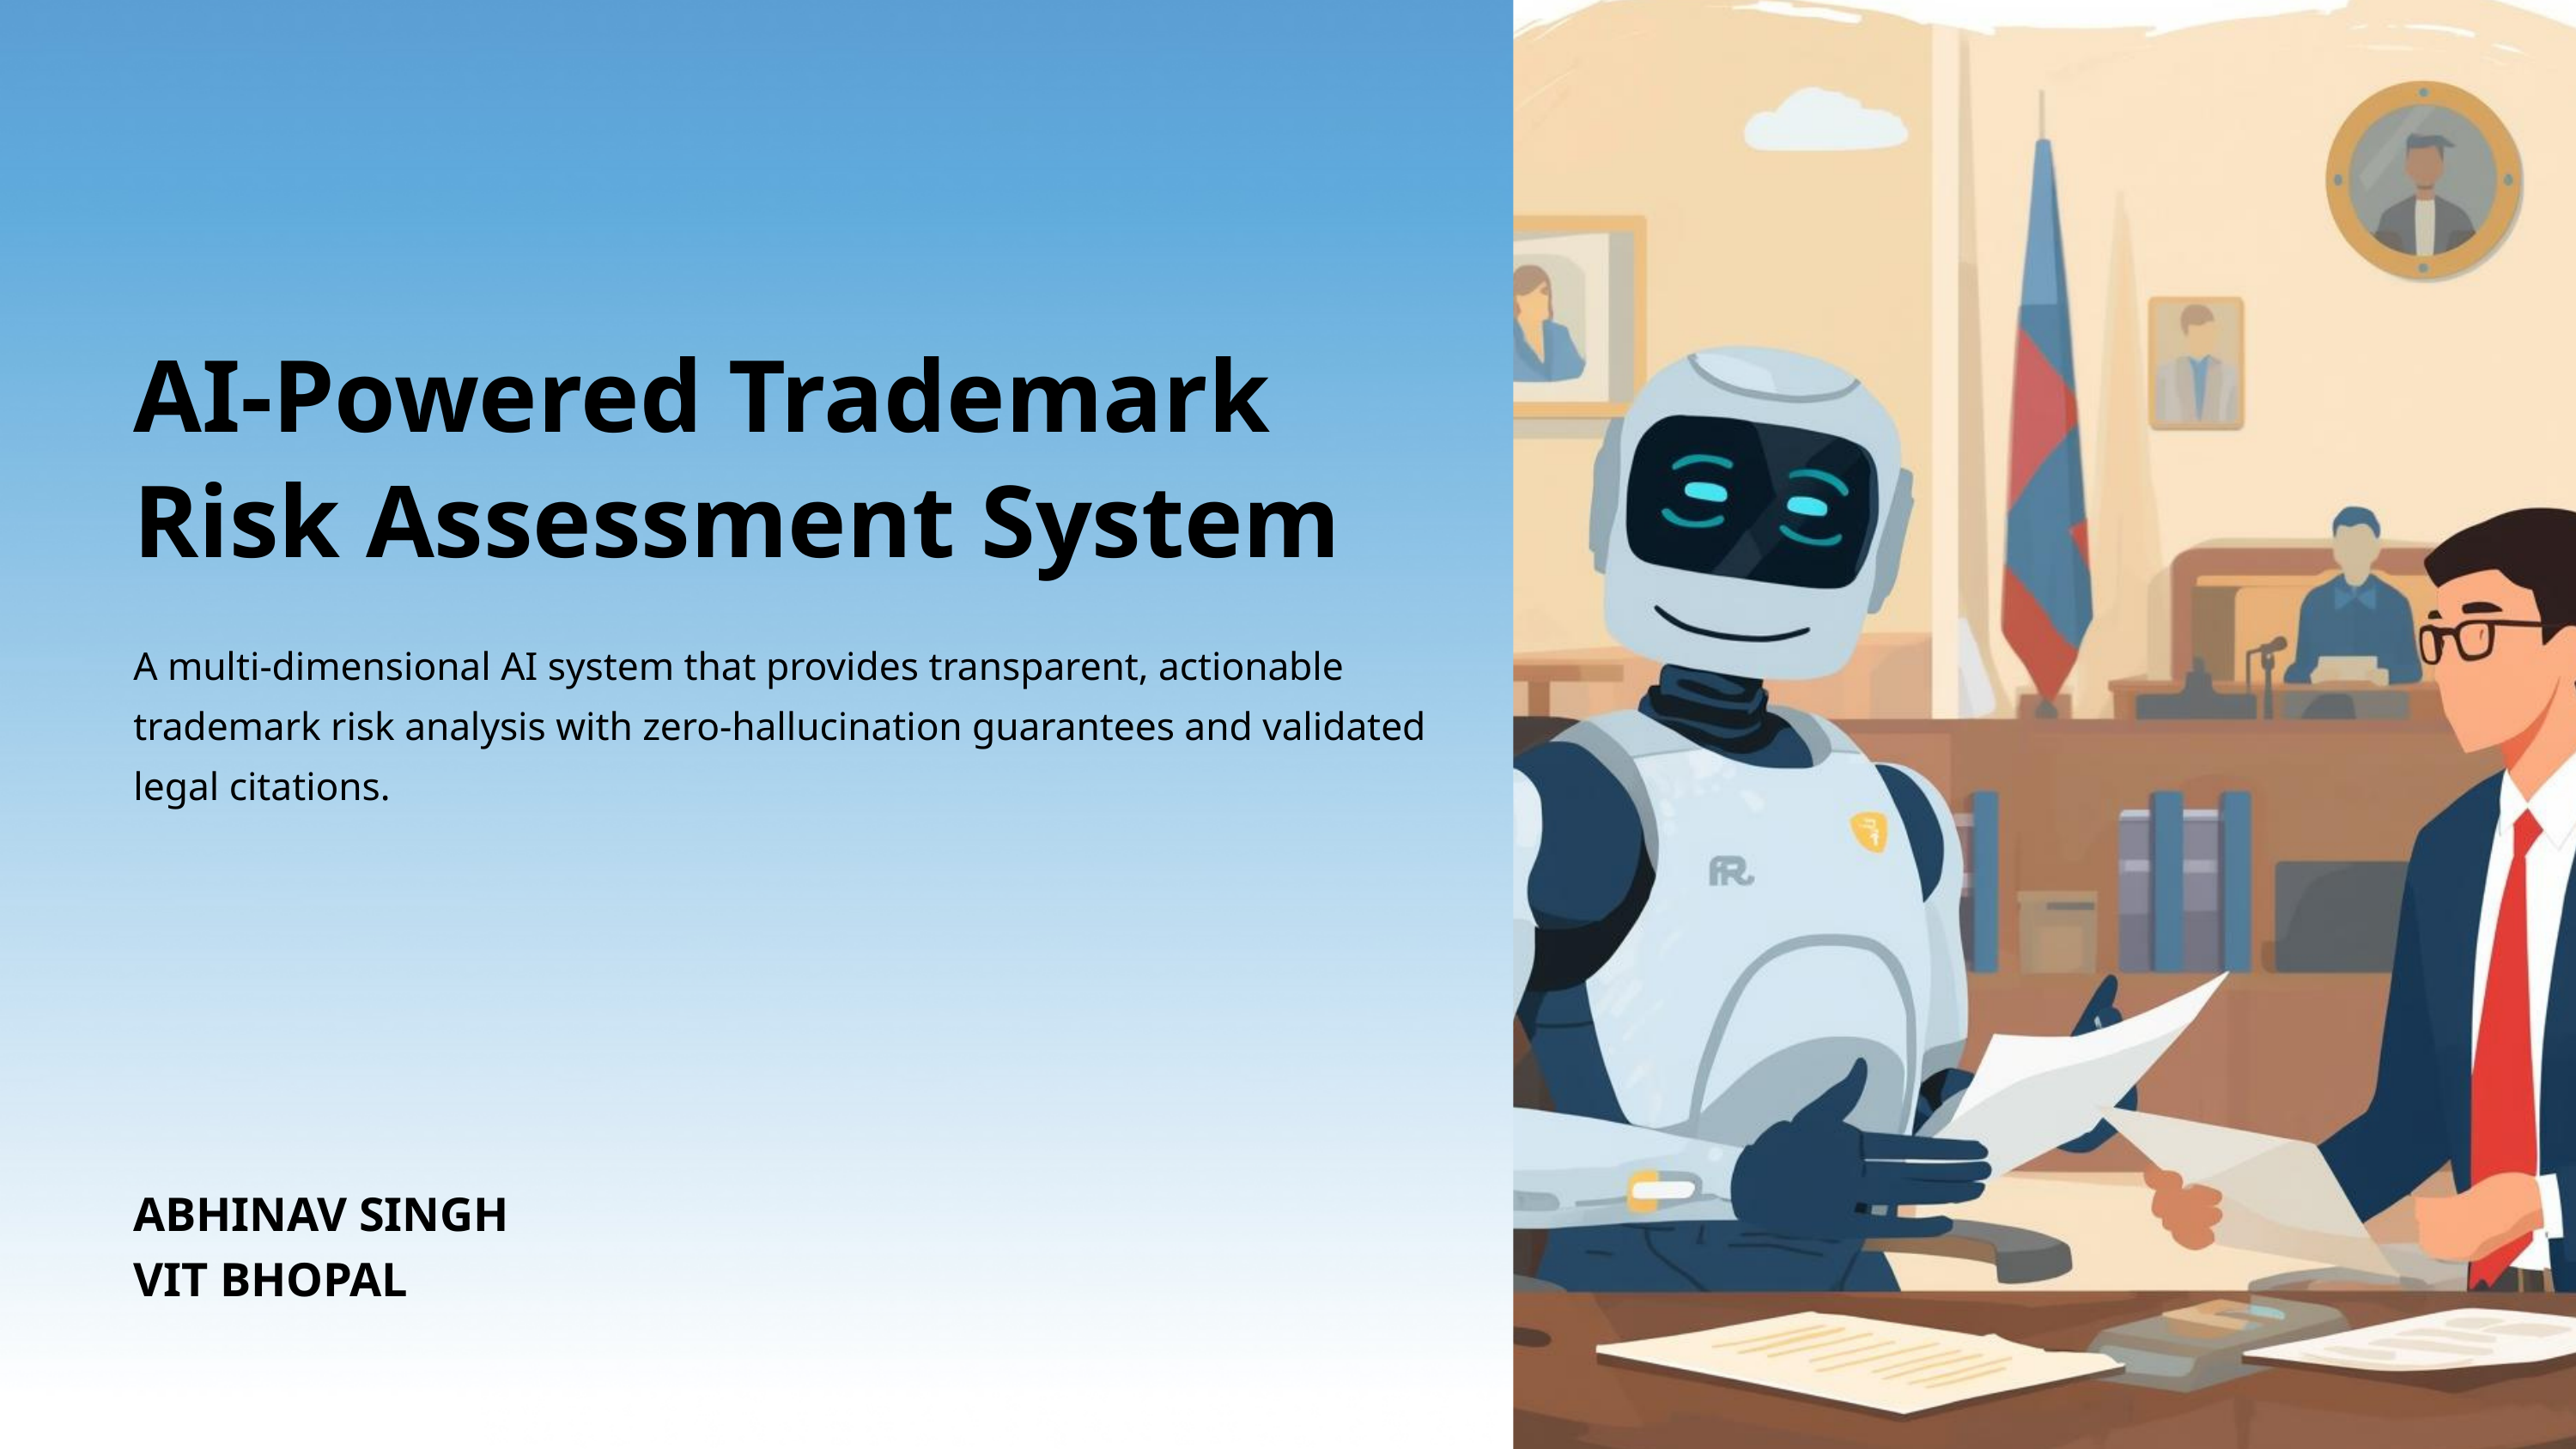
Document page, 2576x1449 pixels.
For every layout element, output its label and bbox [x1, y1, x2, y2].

text_box [0, 0, 1509, 1449]
text_box [1513, 0, 2576, 1449]
